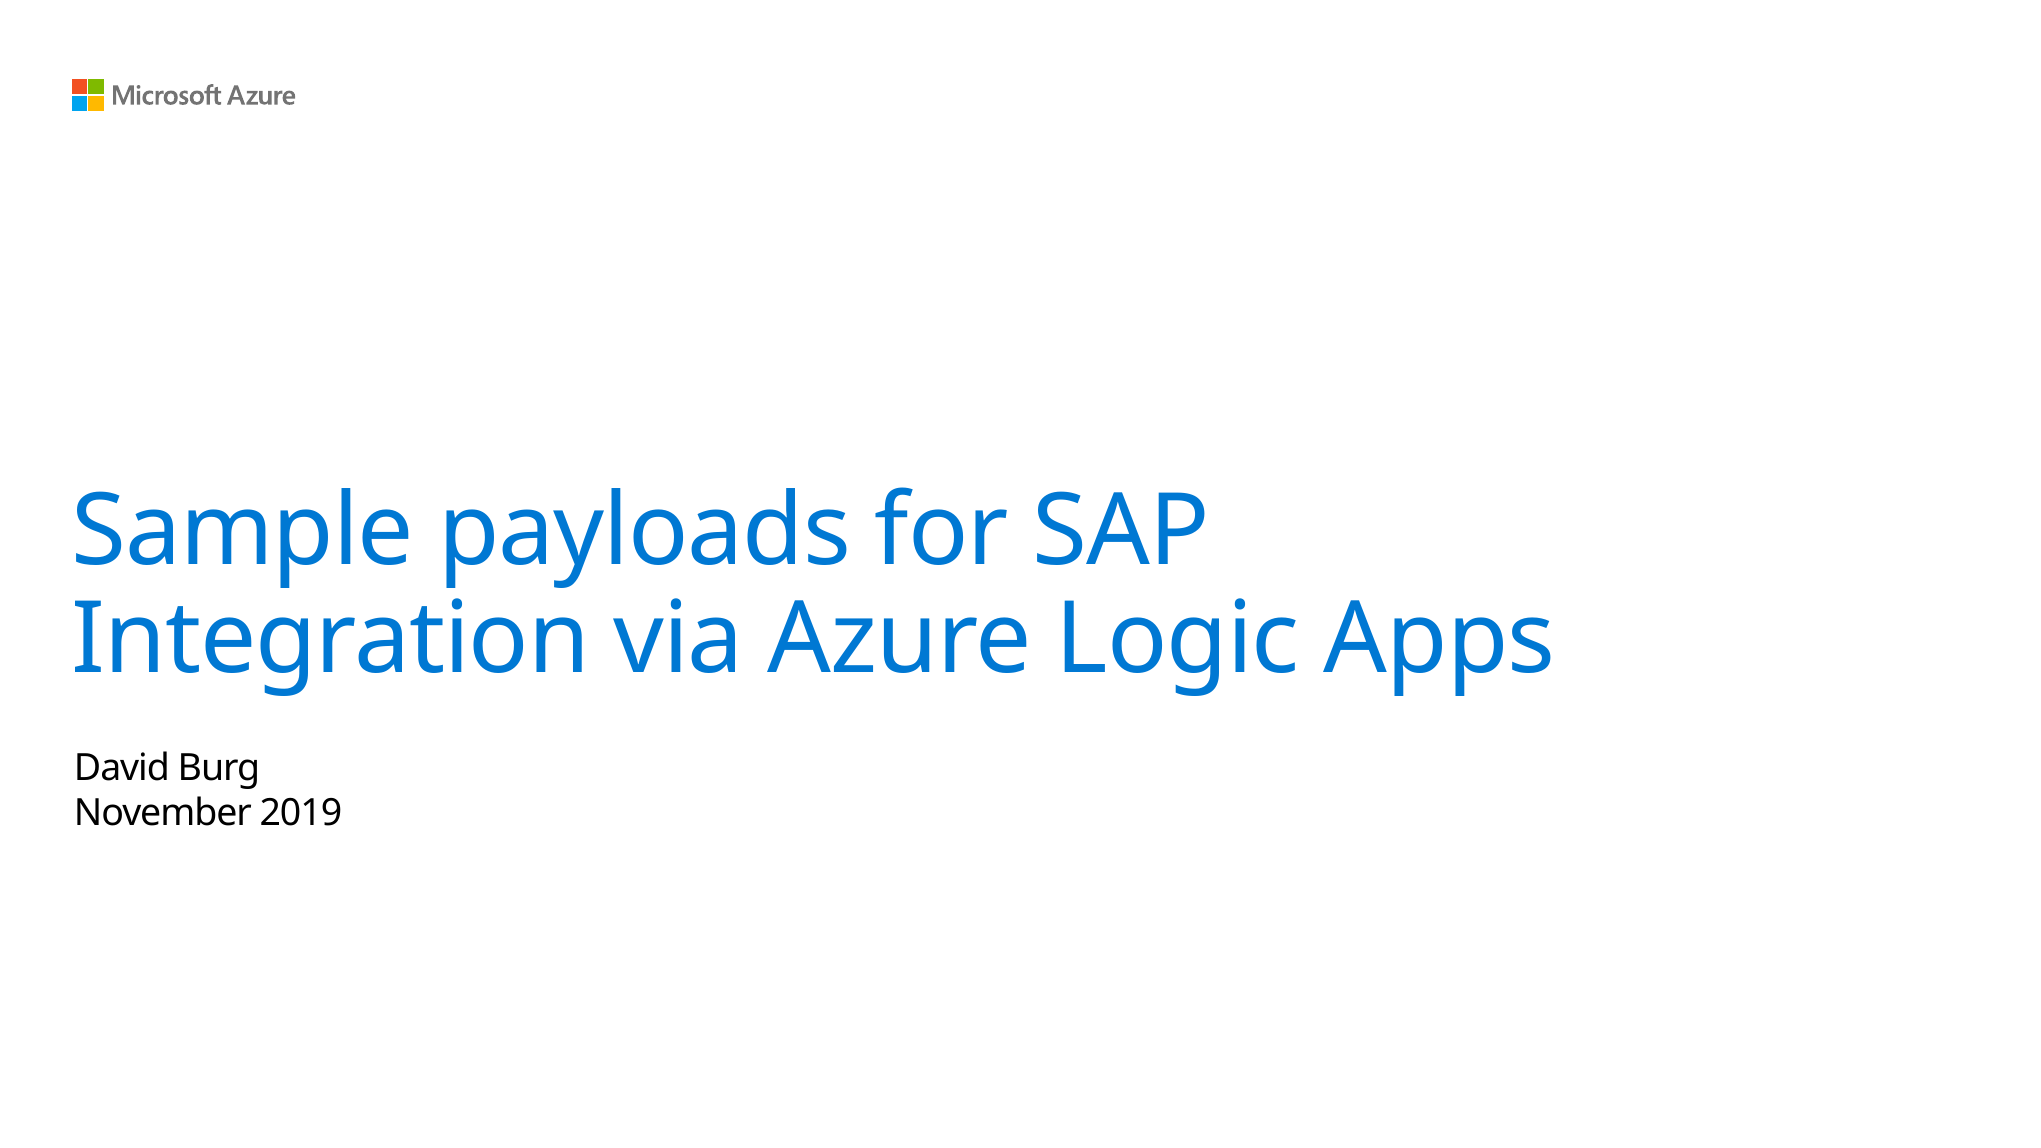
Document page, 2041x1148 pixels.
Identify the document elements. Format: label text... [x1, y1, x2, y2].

list David Burg November 2019 [74, 727, 1681, 849]
title Sample payloads for SAP Integration via Azure Logic Apps [71, 423, 1684, 724]
